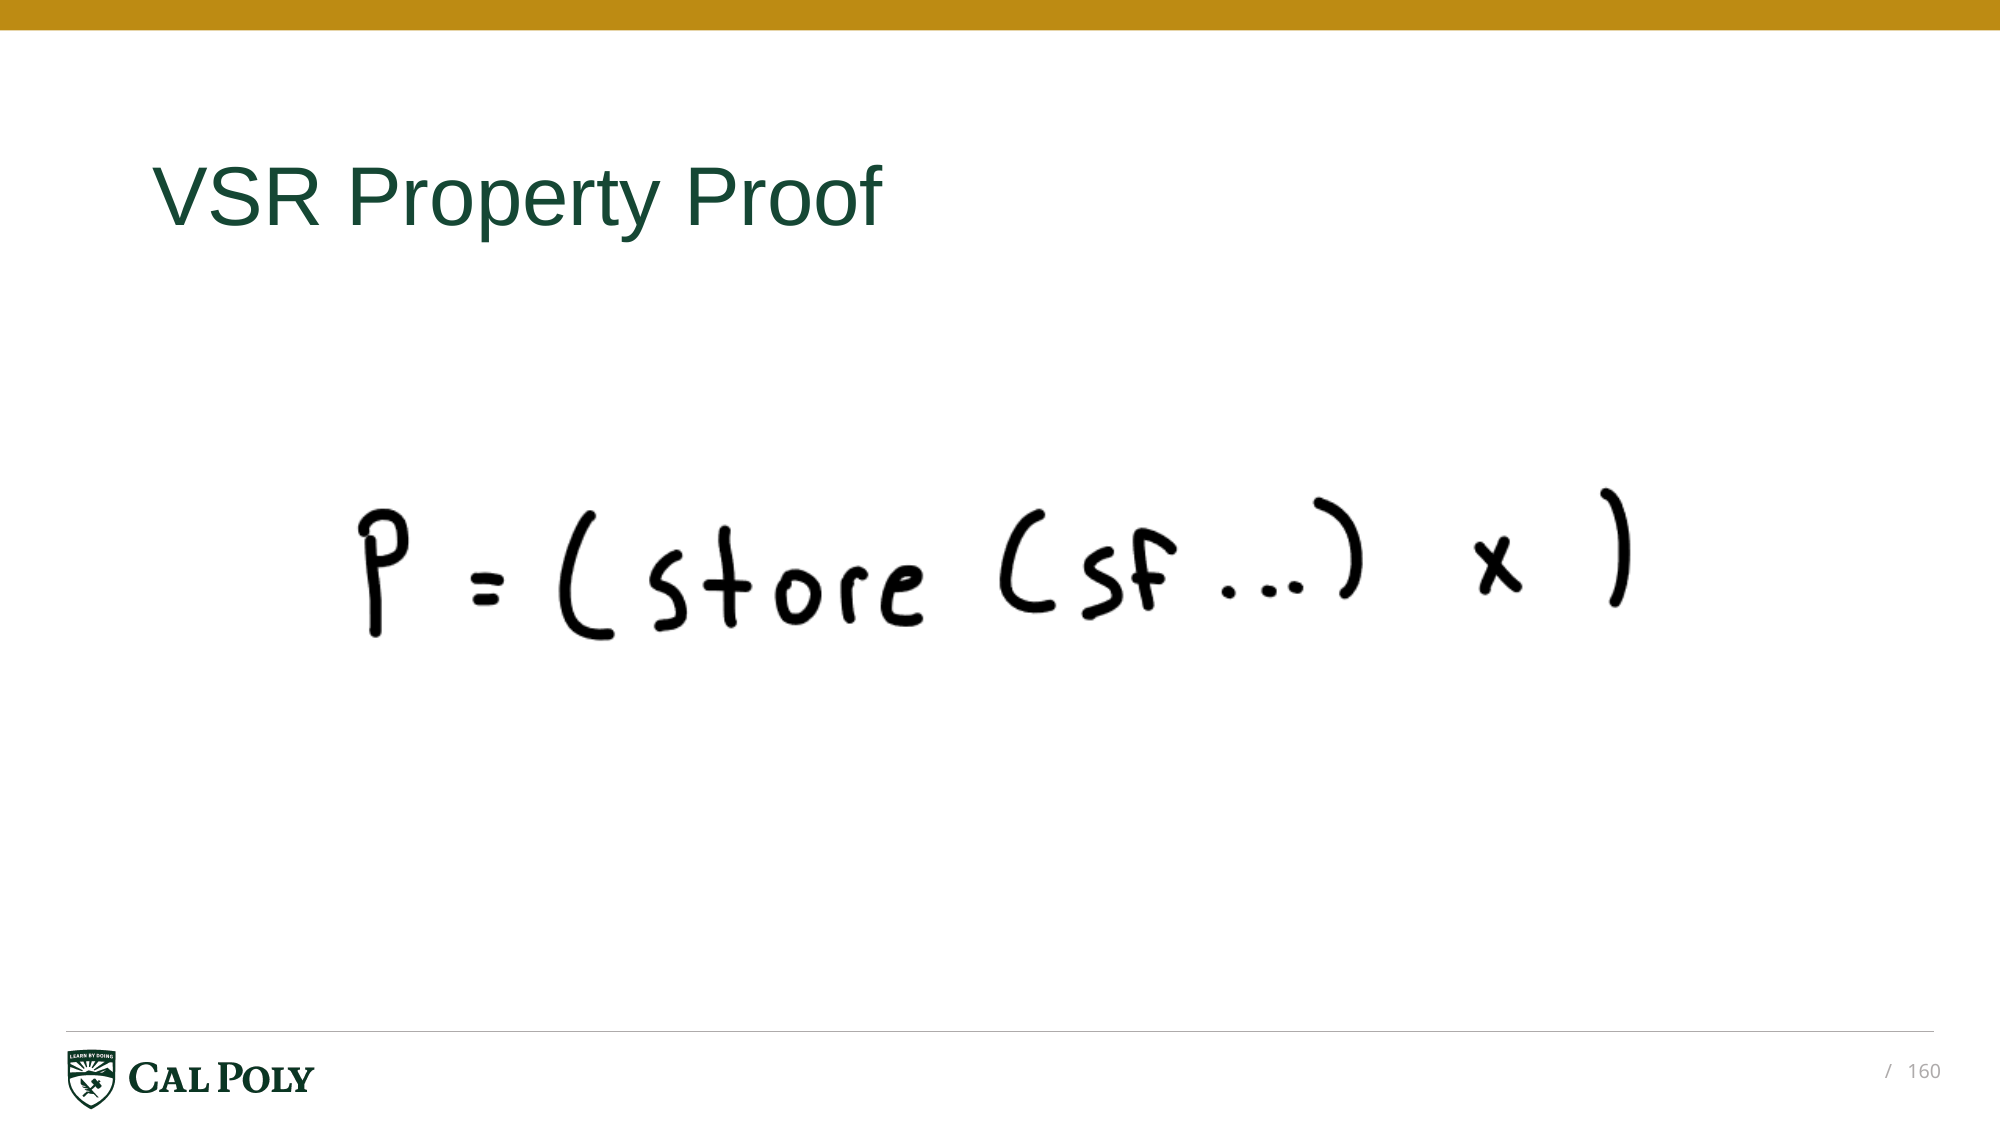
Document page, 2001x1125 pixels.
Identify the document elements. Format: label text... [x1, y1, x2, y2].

title VSR Property Proof [137, 147, 1888, 250]
picture [43, 1025, 338, 1125]
slide_number / 160 [1866, 1041, 1956, 1102]
picture [321, 443, 1679, 682]
